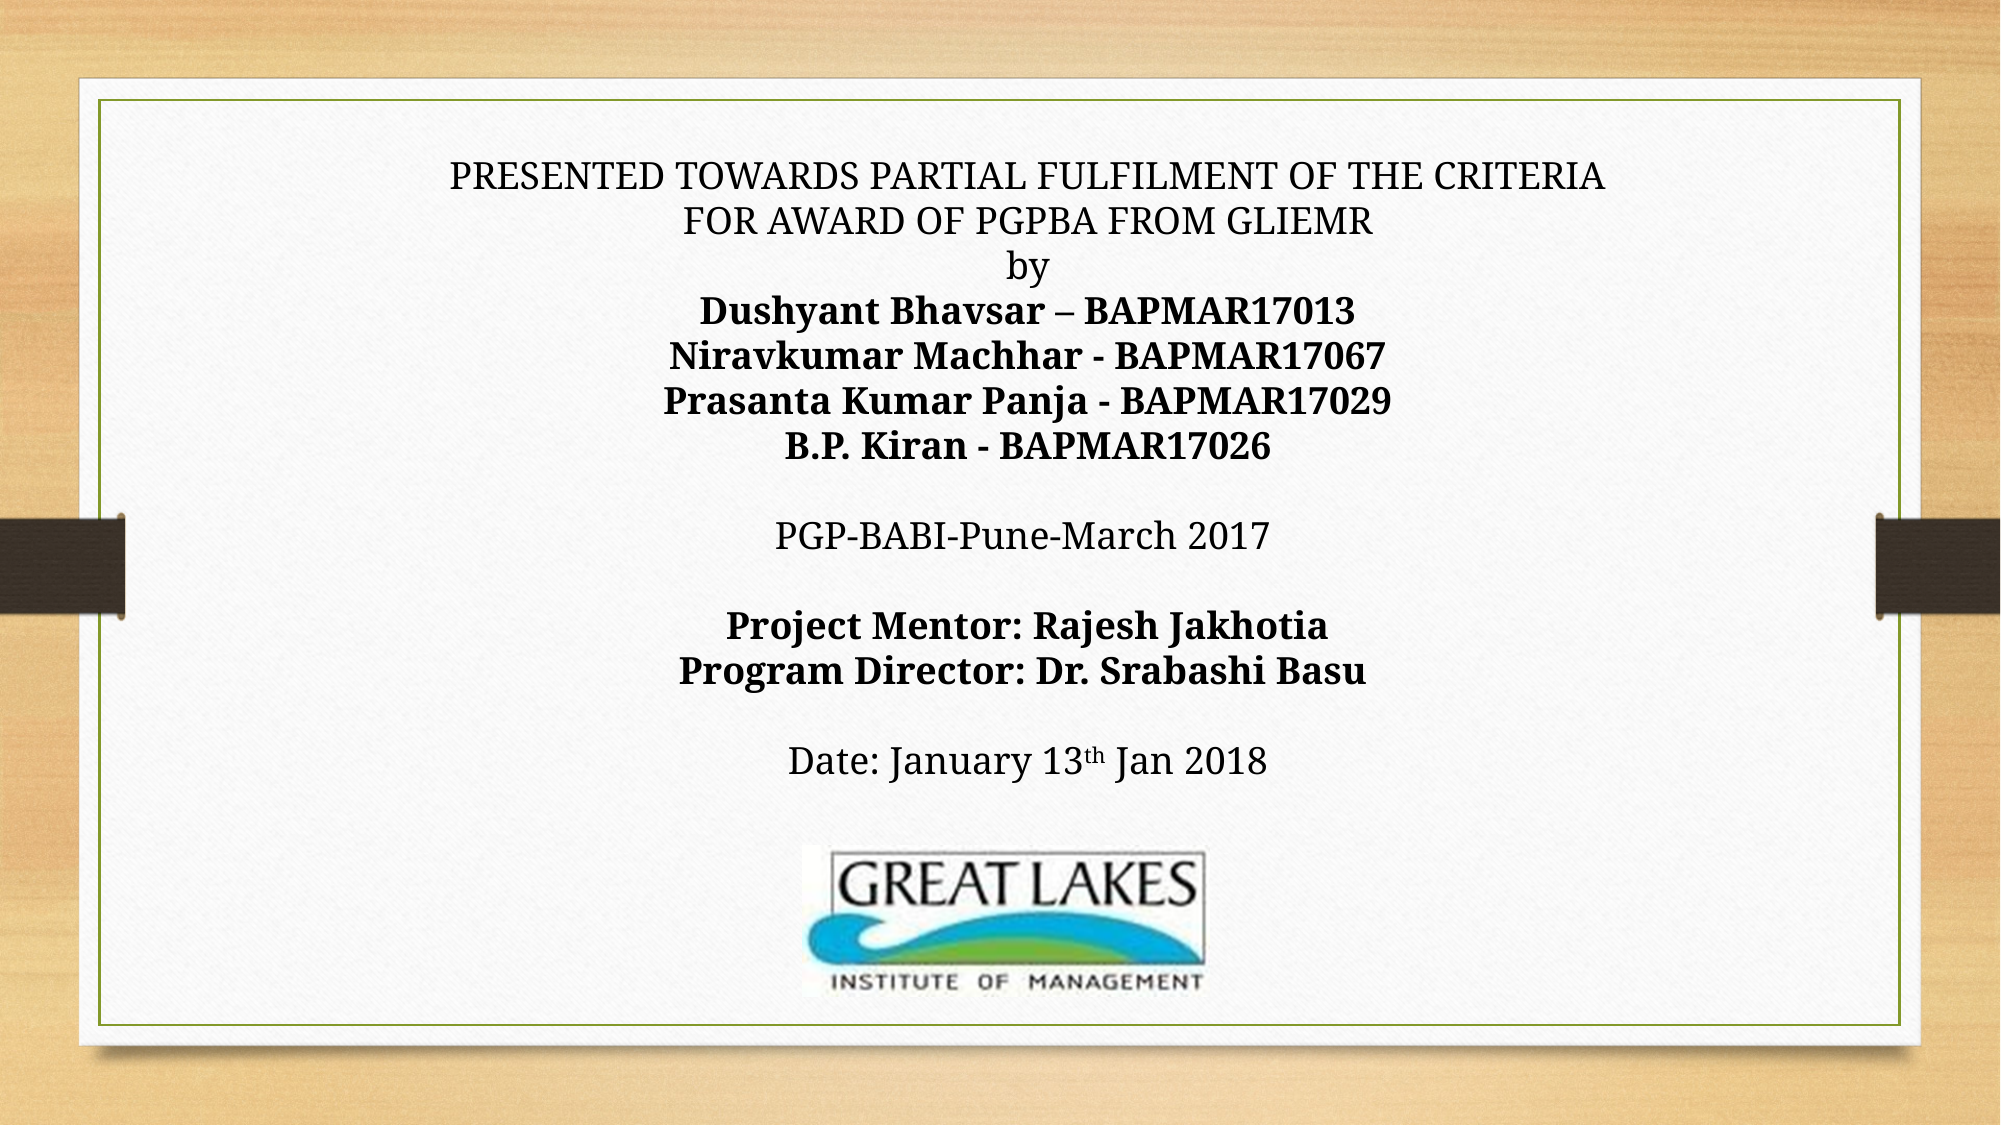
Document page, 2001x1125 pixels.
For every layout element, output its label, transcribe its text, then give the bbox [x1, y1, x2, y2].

text_box Presented towards partial fulfilment of the criteria for award of PGPBA from GLIEMR by Dushyant Bhavsar – BAPMAR17013 Niravkumar Machhar - BAPMAR17067 Prasanta Kumar Panja - BAPMAR17029 B.P. Kiran - BAPMAR17026 PGP-BABI-Pune-March 2017 Project Mentor: Rajesh Jakhotia Program Director: Dr. Srabashi Basu Date: January 13th Jan 2018 [263, 144, 1793, 790]
picture [0, 0, 2001, 1125]
list [139, 281, 1873, 1001]
